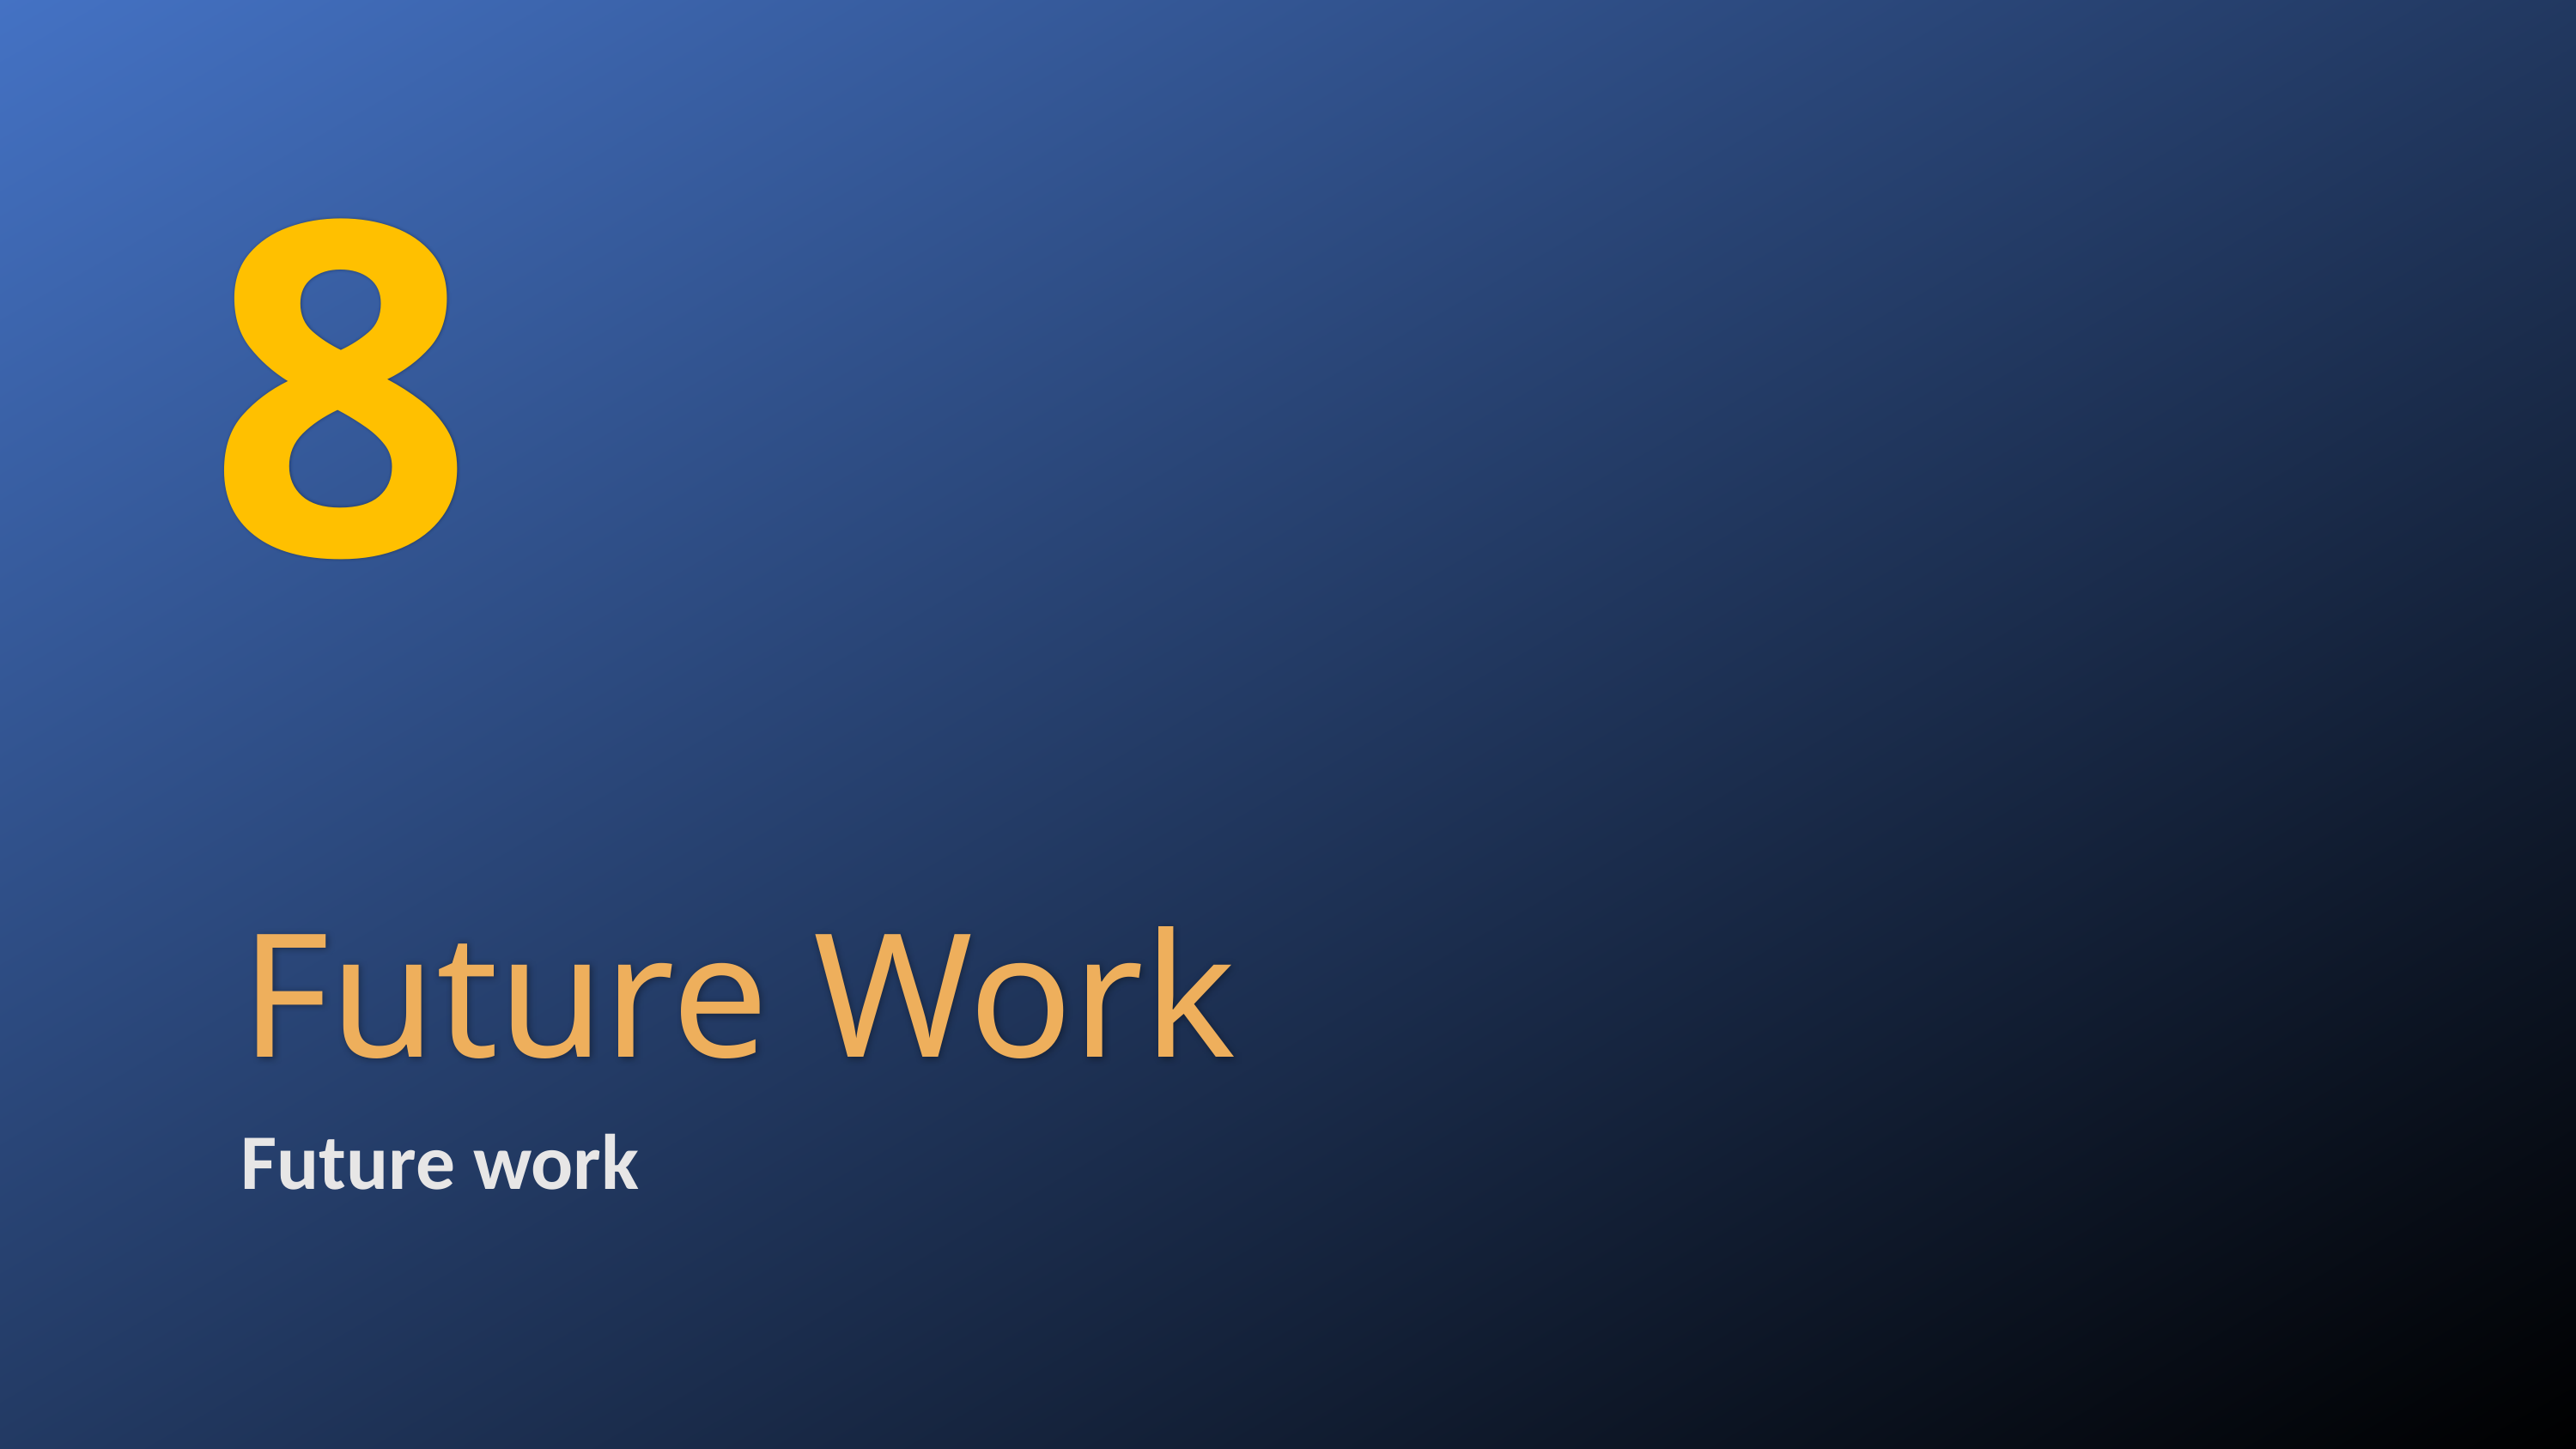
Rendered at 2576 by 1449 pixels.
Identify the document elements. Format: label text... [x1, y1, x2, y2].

title Future Work [240, 767, 2125, 1094]
subtitle Future work [240, 1121, 1923, 1243]
text_box 8 [208, 153, 481, 613]
